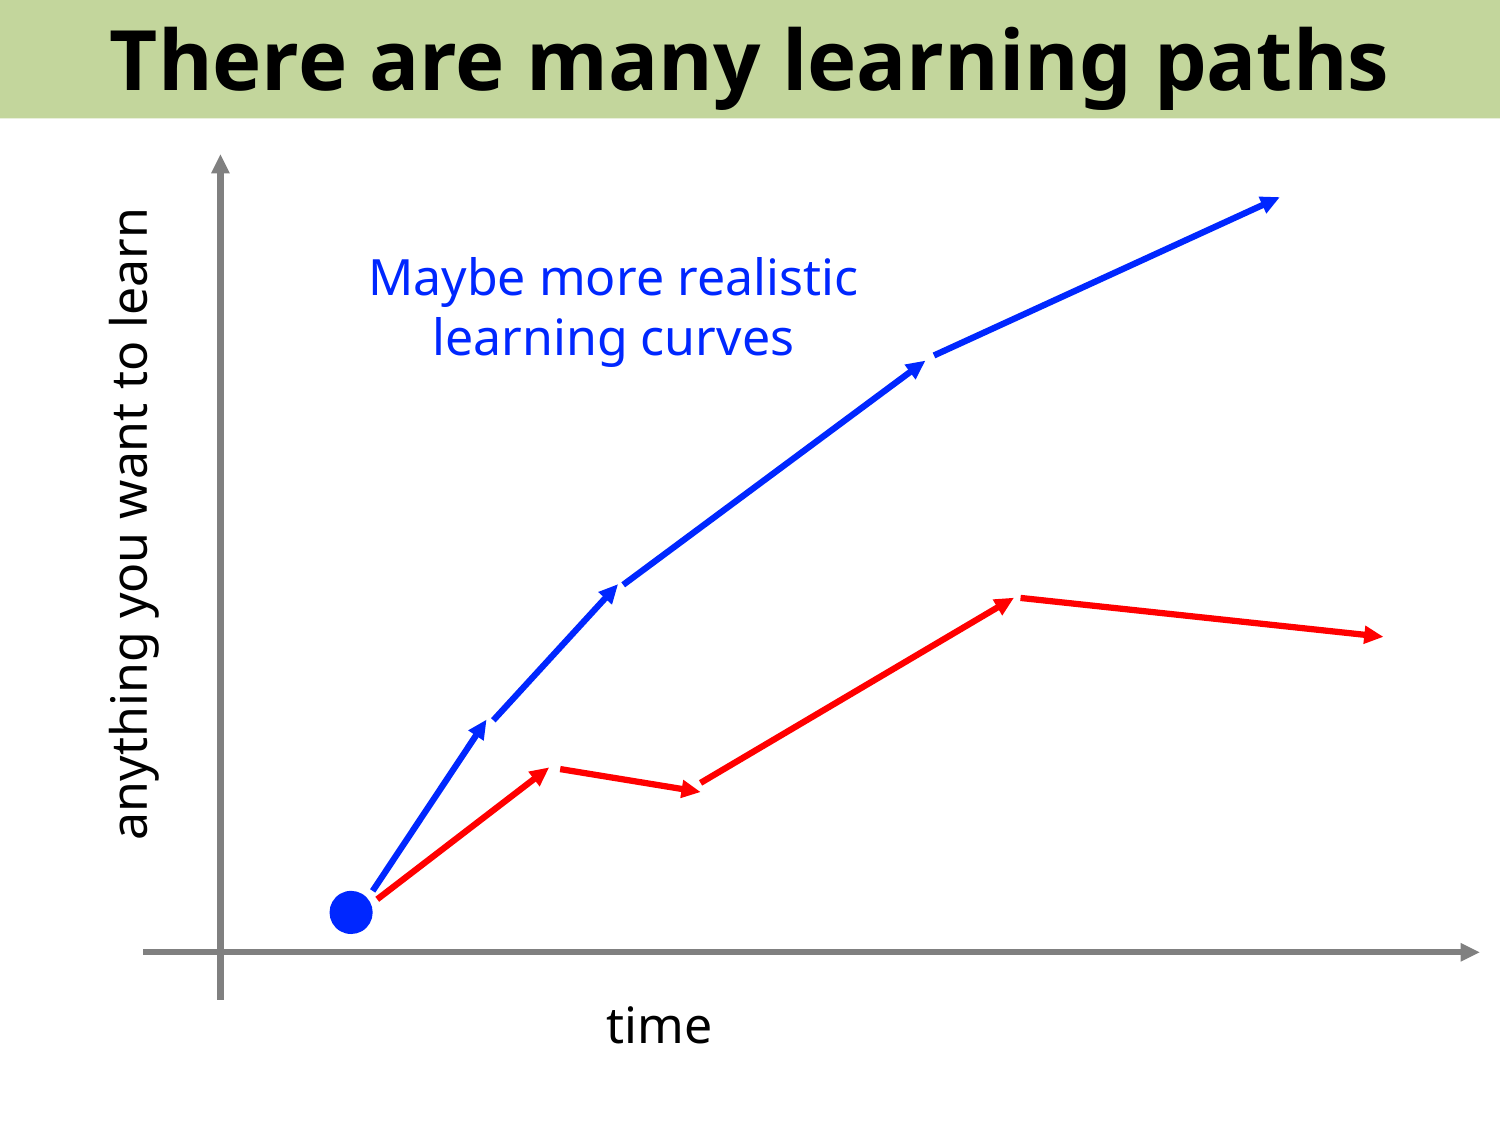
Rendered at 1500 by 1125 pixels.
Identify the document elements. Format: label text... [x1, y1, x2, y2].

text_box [560, 769, 701, 793]
text_box [328, 890, 374, 935]
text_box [700, 597, 1014, 783]
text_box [1020, 597, 1384, 637]
text_box There are many learning paths [0, 0, 1500, 120]
text_box anything you want to learn [89, 192, 165, 855]
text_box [493, 584, 618, 721]
text_box time [591, 985, 728, 1061]
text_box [623, 360, 926, 585]
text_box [933, 197, 1280, 356]
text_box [372, 719, 487, 891]
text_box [377, 767, 549, 900]
text_box Maybe more realistic learning curves [353, 237, 874, 373]
